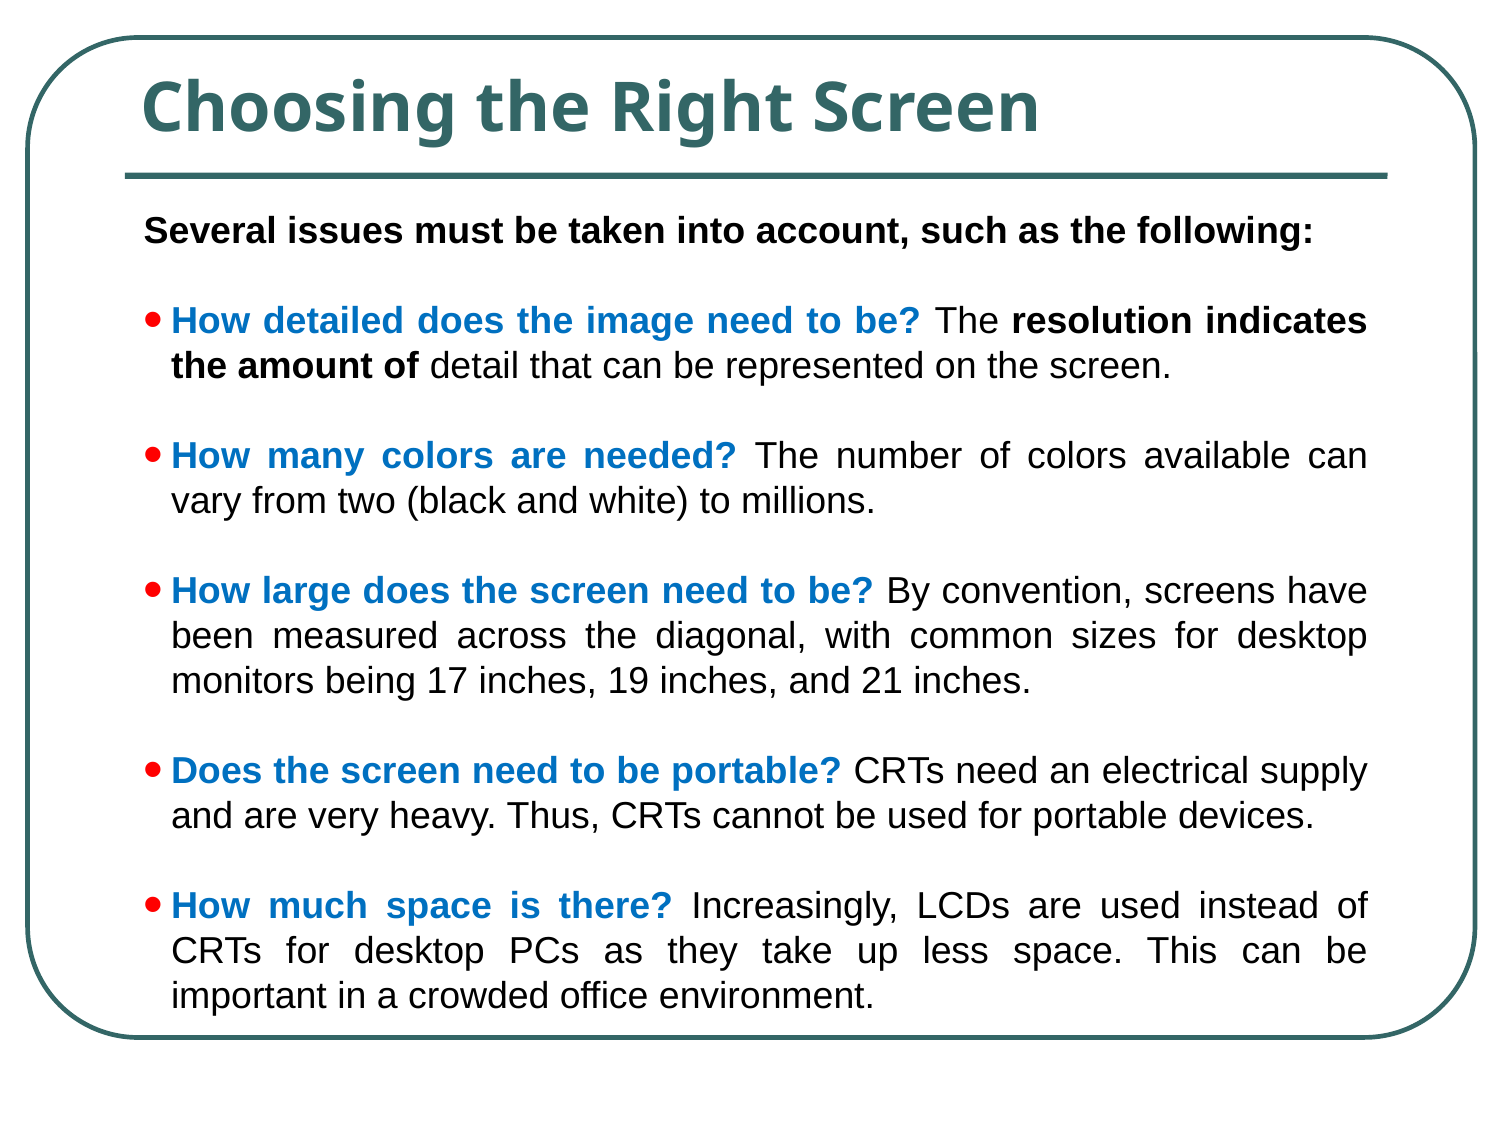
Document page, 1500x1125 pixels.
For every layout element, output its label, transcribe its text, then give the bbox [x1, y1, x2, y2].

text_box Several issues must be taken into account, such as the following: How detailed does the image need to be? The resolution indicates the amount of detail that can be represented on the screen. How many colors are needed? The number of colors available can vary from two (black and white) to millions. How large does the screen need to be? By convention, screens have been measured across the diagonal, with common sizes for desktop monitors being 17 inches, 19 inches, and 21 inches. Does the screen need to be portable? CRTs need an electrical supply and are very heavy. Thus, CRTs cannot be used for portable devices. How much space is there? Increasingly, LCDs are used instead of CRTs for desktop PCs as they take up less space. This can be important in a crowded office environment. [128, 199, 1383, 1024]
title Choosing the Right Screen [124, 11, 1388, 153]
